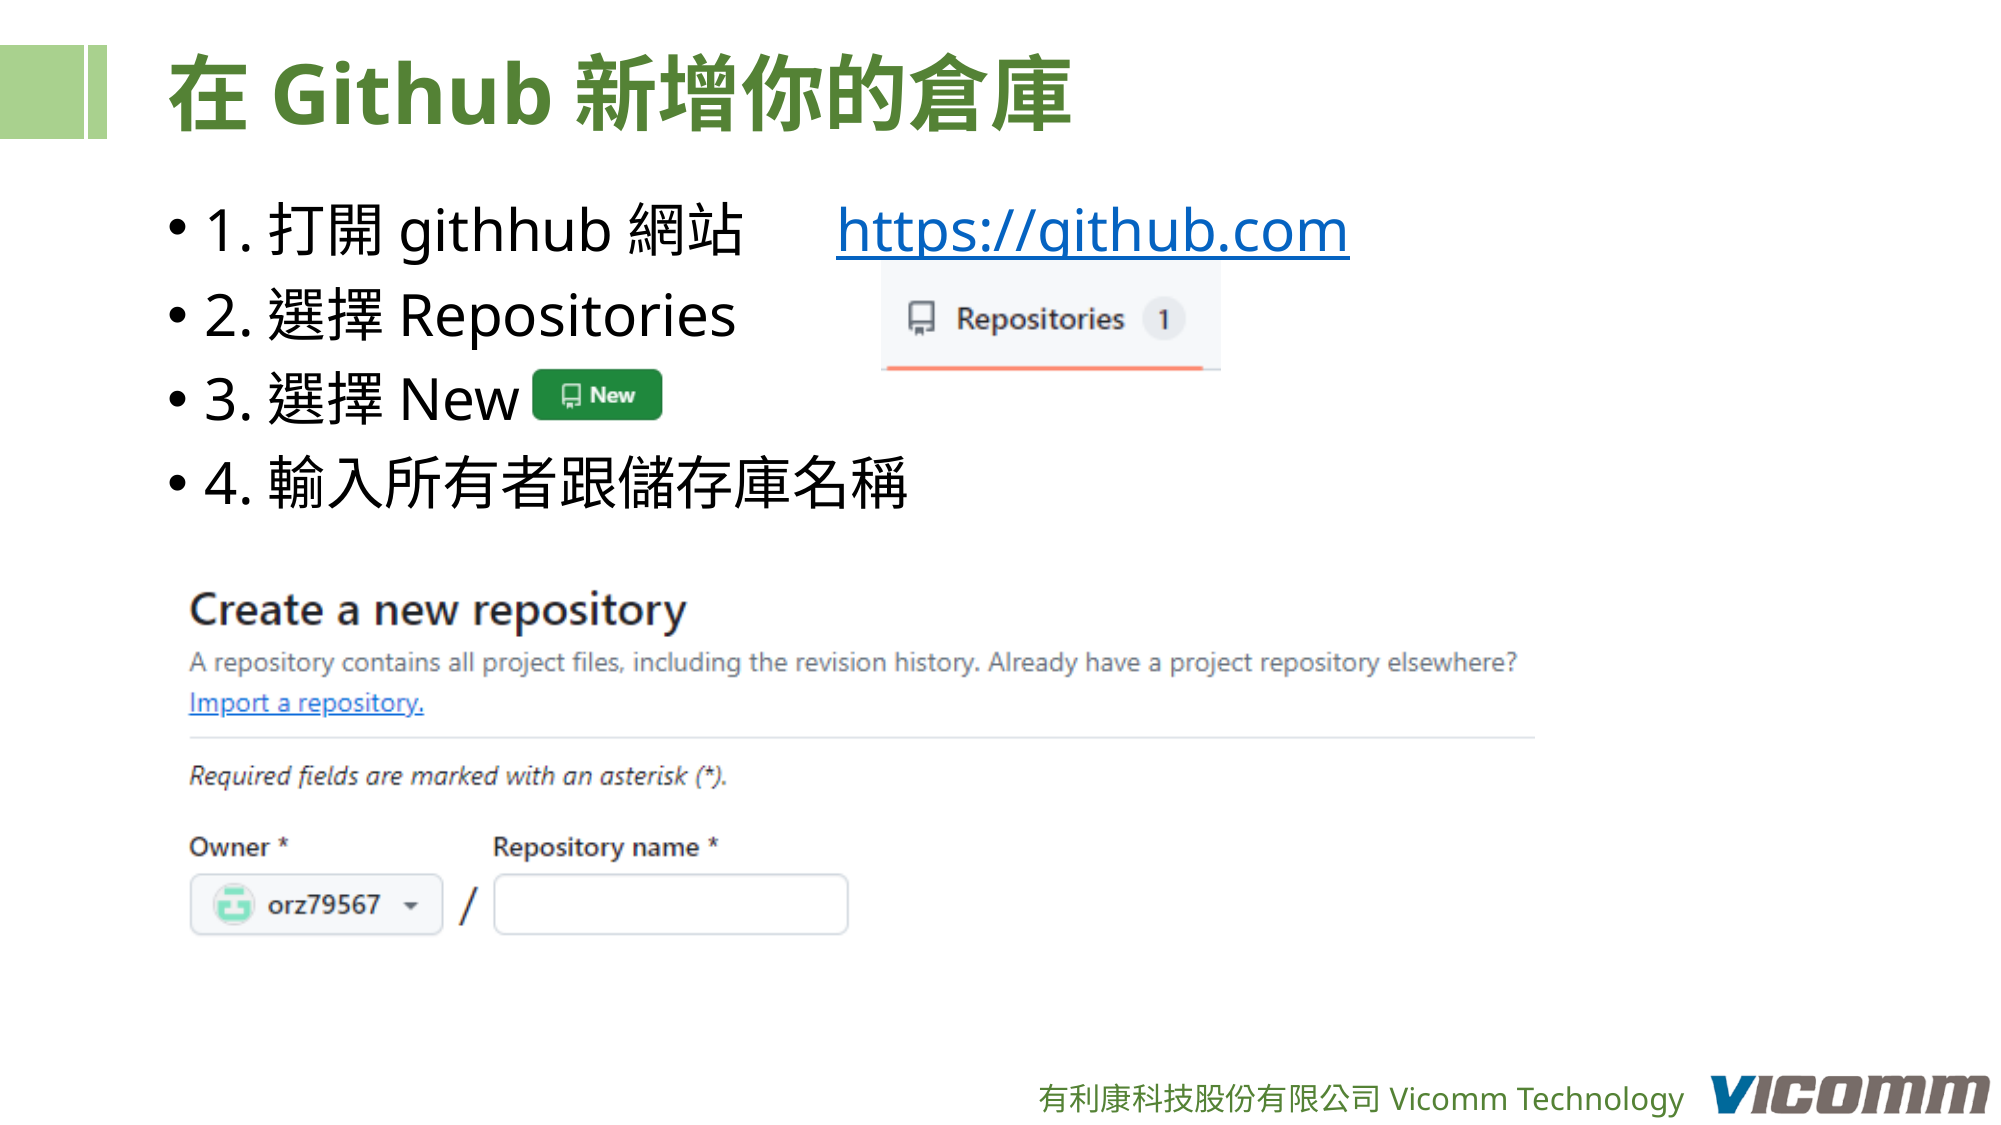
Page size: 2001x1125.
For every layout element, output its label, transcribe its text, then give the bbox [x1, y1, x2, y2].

picture [881, 260, 1221, 393]
picture [1701, 1061, 2000, 1125]
picture [520, 355, 672, 430]
list 在Github新增你的倉庫 [152, 34, 1847, 161]
list 1.打開githhub網站 https://github.com 2.選擇Repositories 3.選擇New 4.輸入所有者跟儲存庫名稱 [152, 186, 1848, 1049]
picture [152, 558, 1535, 949]
